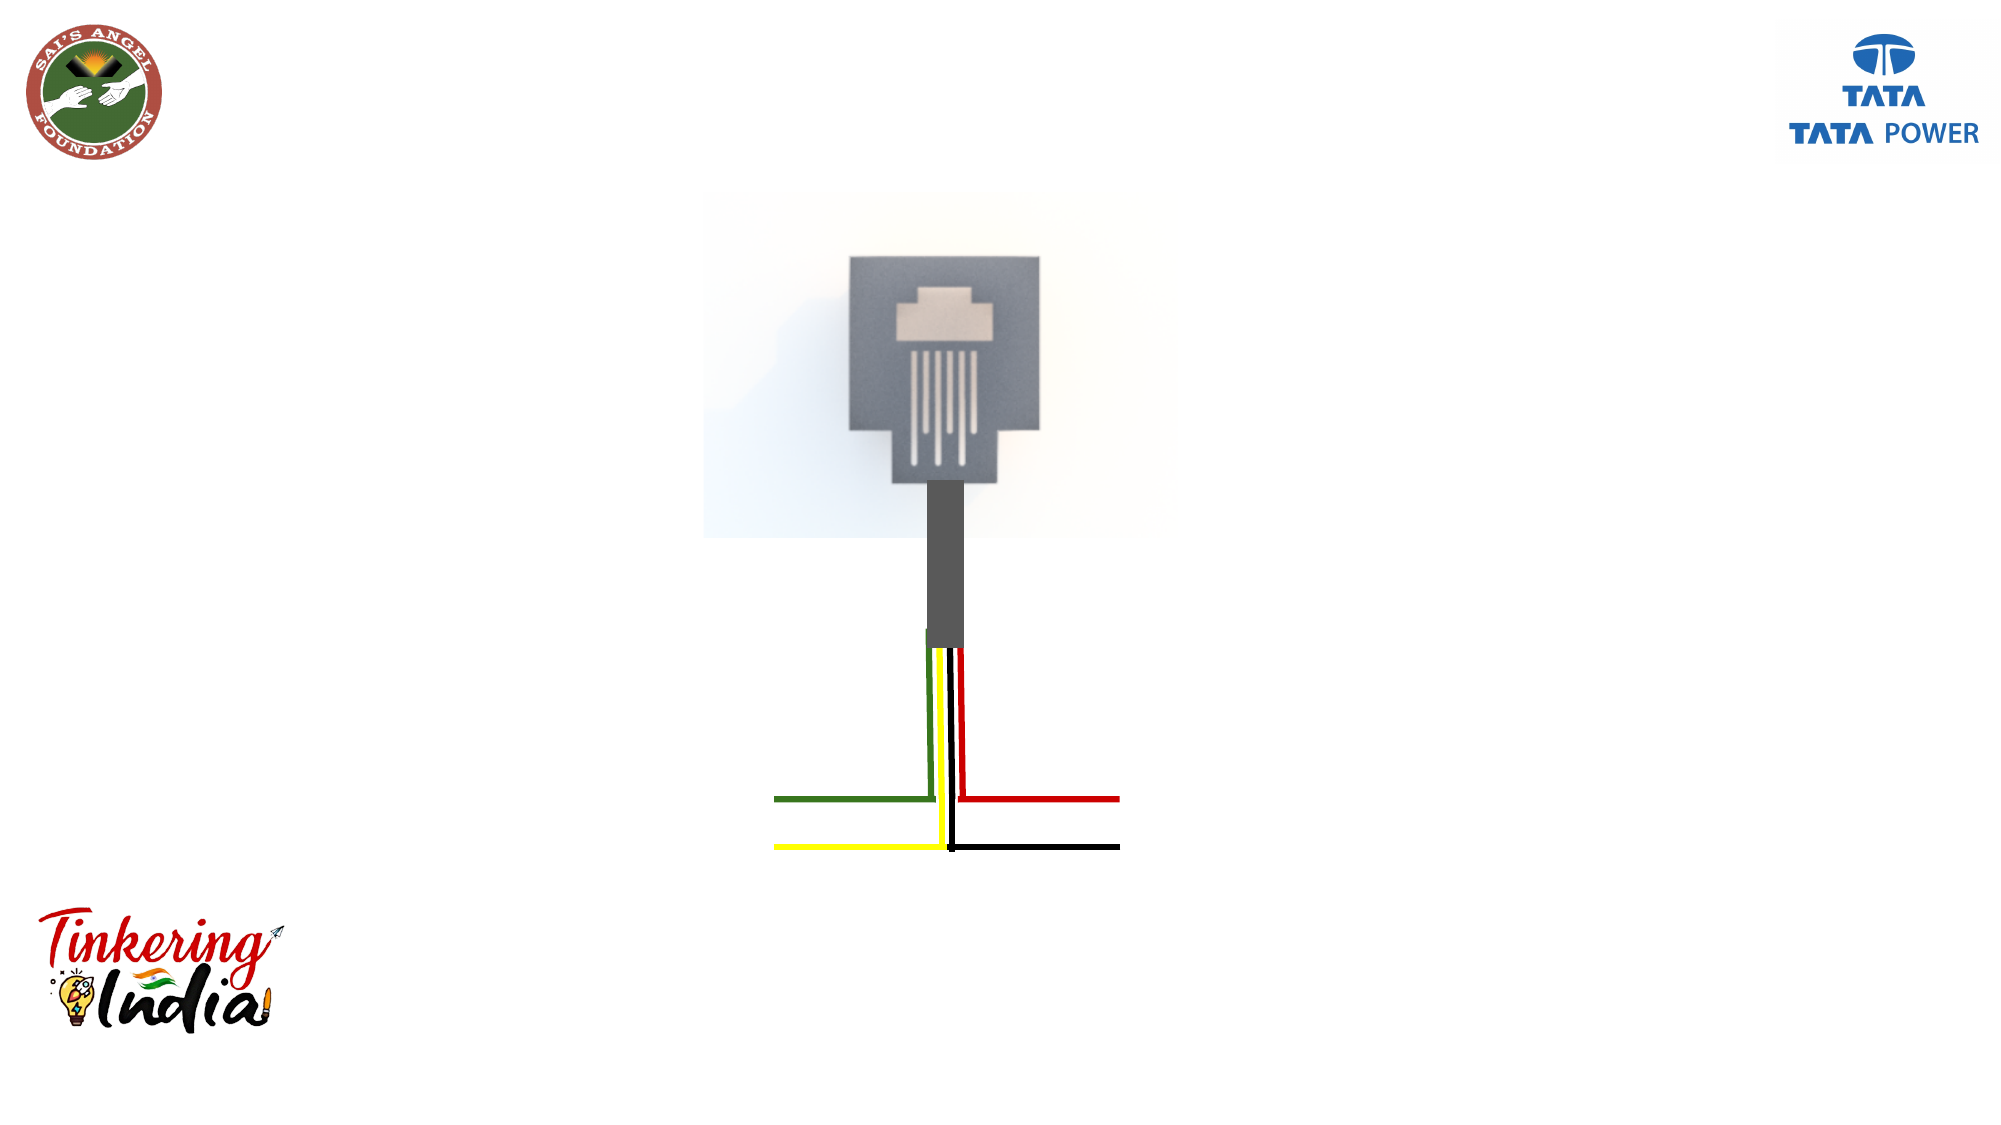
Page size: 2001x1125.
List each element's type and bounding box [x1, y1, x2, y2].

text_box [960, 628, 964, 798]
text_box [928, 628, 932, 798]
picture [26, 887, 301, 1043]
picture [703, 127, 1178, 603]
text_box [949, 628, 953, 800]
text_box [938, 628, 942, 796]
picture [1775, 19, 2000, 164]
picture [26, 24, 162, 160]
